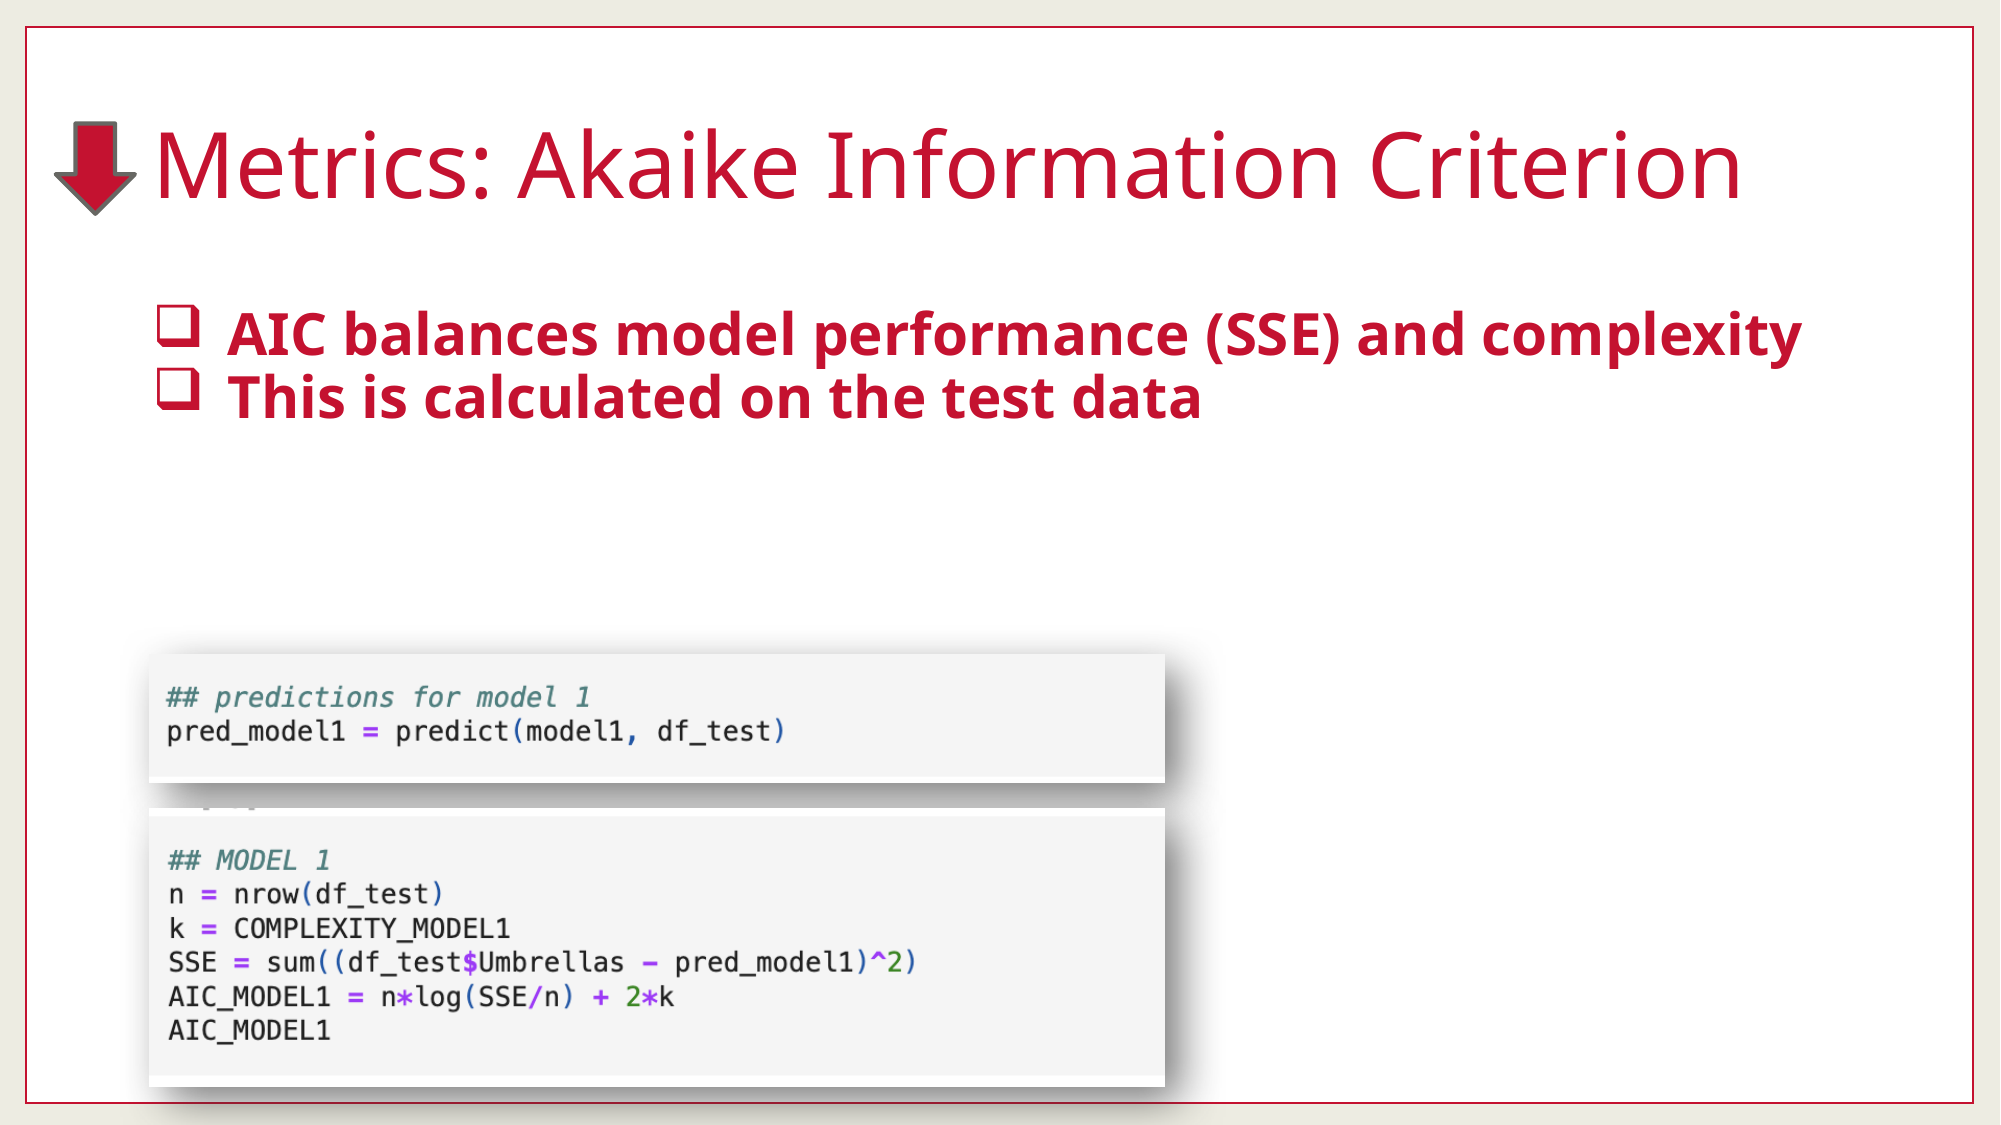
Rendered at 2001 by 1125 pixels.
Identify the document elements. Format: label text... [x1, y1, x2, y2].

text_box [53, 121, 137, 216]
picture [149, 654, 1165, 783]
picture [149, 808, 1165, 1087]
title Metrics: Akaike Information Criterion [137, 59, 1982, 278]
